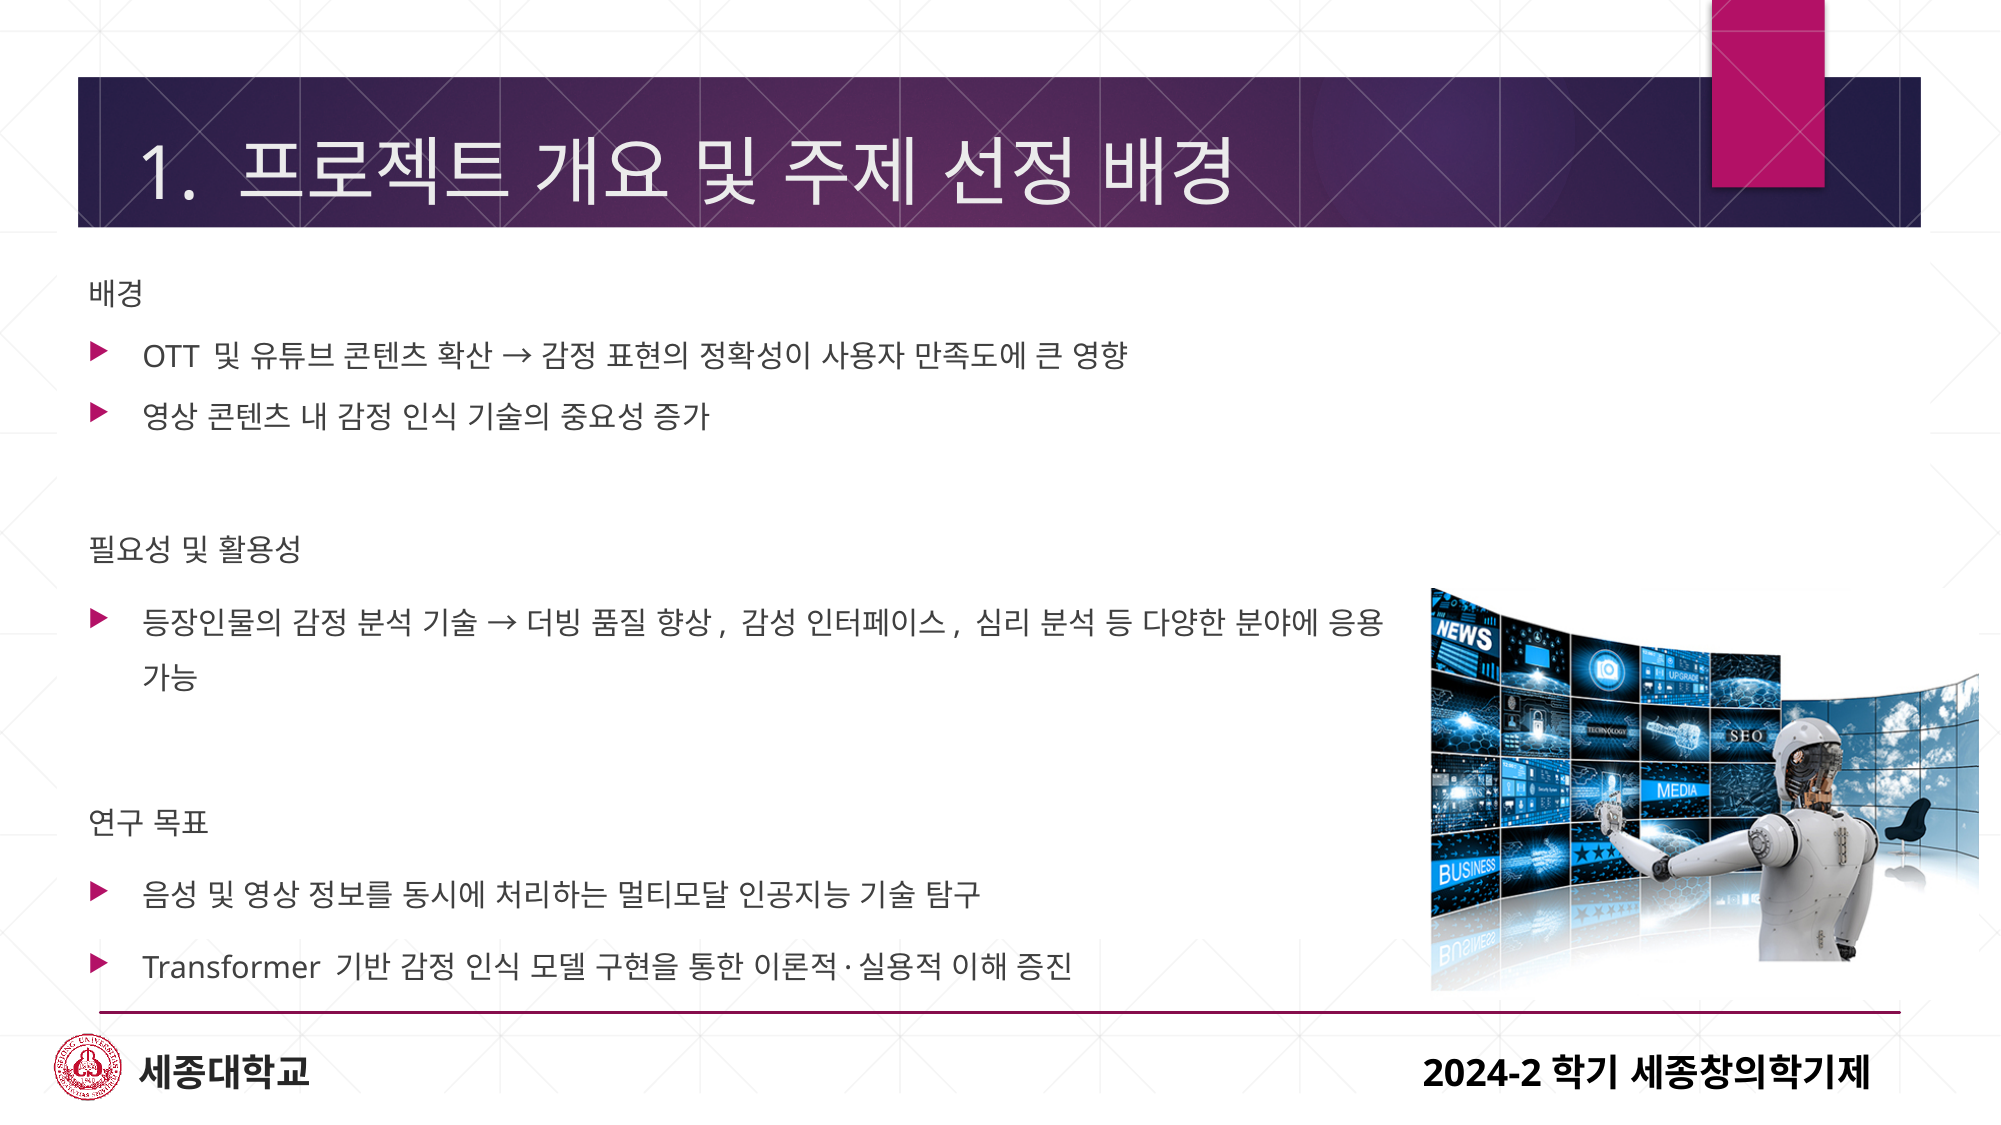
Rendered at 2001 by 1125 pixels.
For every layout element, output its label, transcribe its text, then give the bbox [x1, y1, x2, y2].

picture [51, 1031, 124, 1103]
list 배경 OTT 및 유튜브 콘텐츠 확산 → 감정 표현의 정확성이 사용자 만족도에 큰 영향 영상 콘텐츠 내 감정 인식 기술의 중요성 증가 필요성 및 활용성 등장인물의 감정 분석 기술 → 더빙 품질 향상, 감성 인터페이스, 심리 분석 등 다양한 분야에 응용 가능 연구 목표 음성 및 영상 정보를 동시에 처리하는 멀티모달 인공지능 기술 탐구 Transformer 기반 감정 인식 모델 구현을 통한 이론적·실용적 이해 증진 [73, 260, 1459, 1000]
picture [1430, 587, 1979, 1000]
title 1. 프로젝트 개요 및 주제 선정 배경 [121, 111, 1559, 228]
